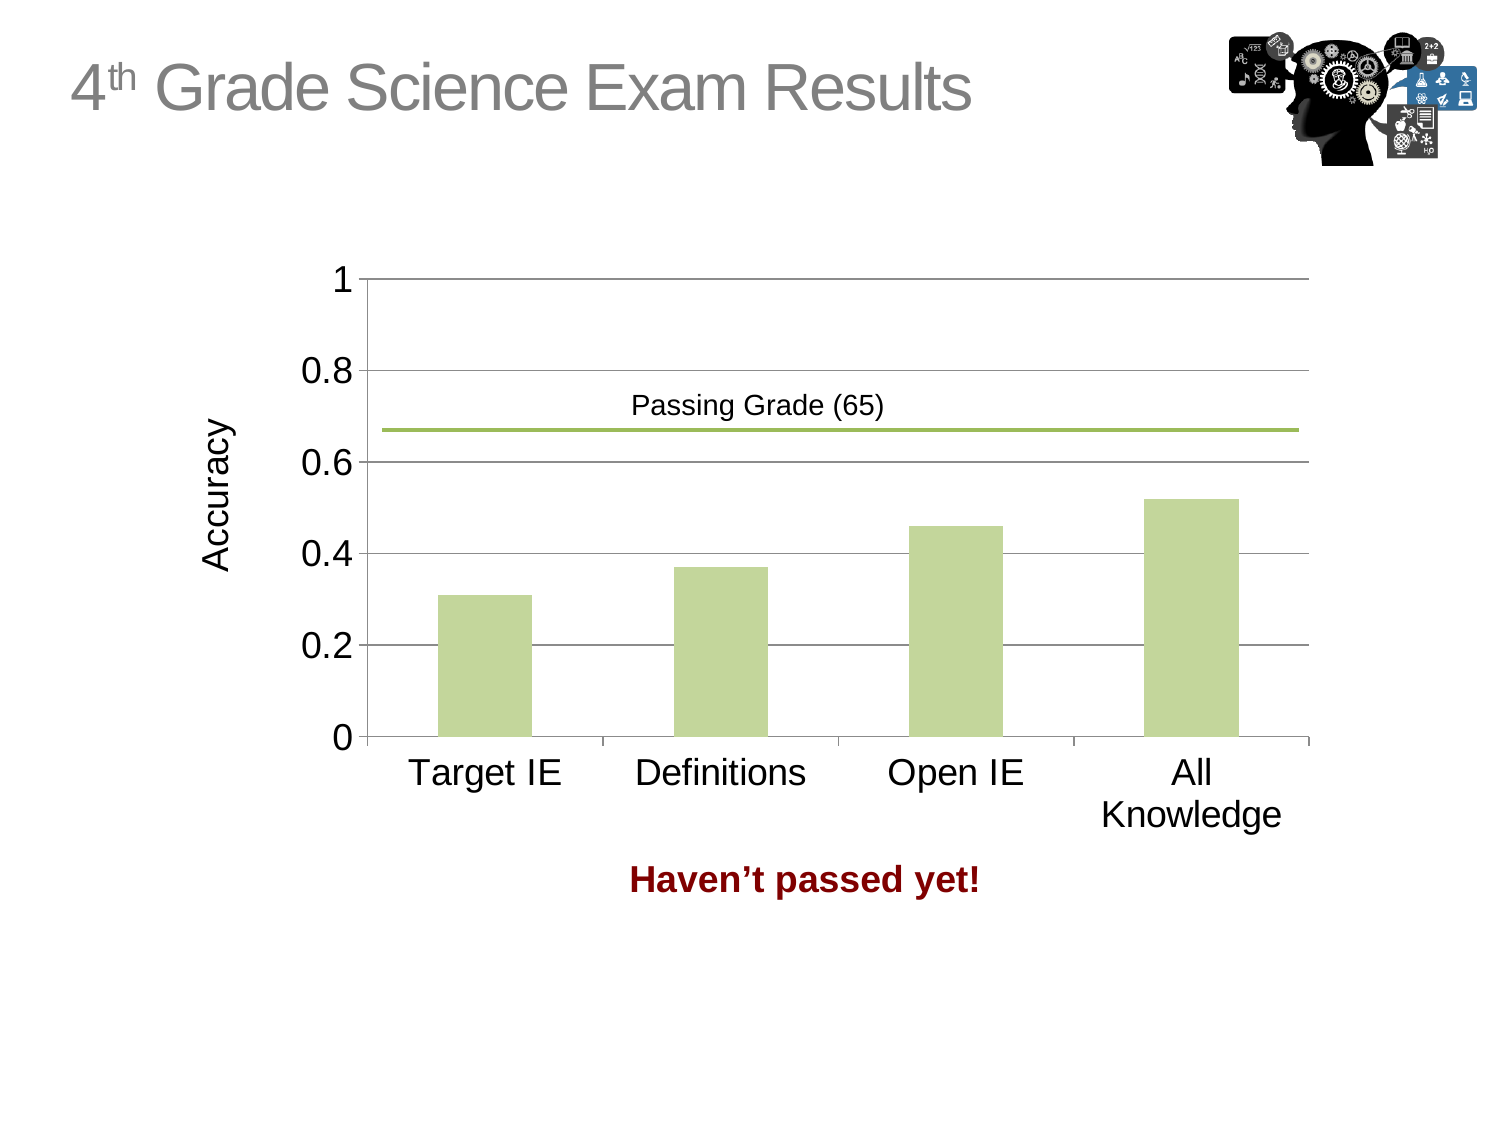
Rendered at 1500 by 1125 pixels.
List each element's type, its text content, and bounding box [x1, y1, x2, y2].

chart [279, 245, 1331, 849]
text_box Haven’t passed yet! [332, 857, 1279, 908]
picture [1229, 32, 1478, 166]
title 4th Grade Science Exam Results [55, 2, 1451, 166]
text_box Accuracy [183, 359, 243, 632]
